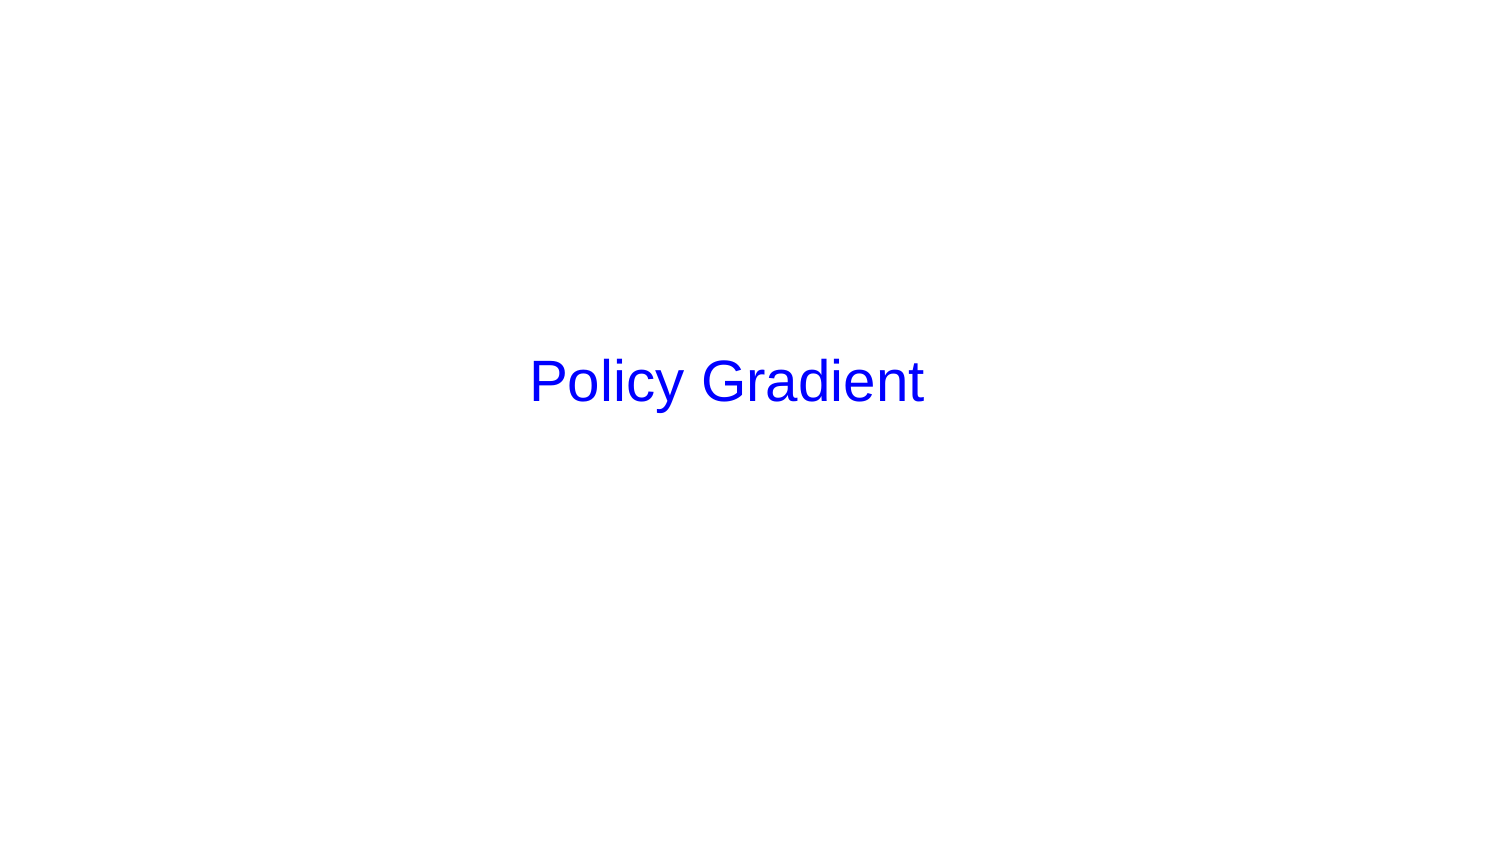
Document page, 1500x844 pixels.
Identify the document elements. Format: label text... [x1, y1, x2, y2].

title Policy Gradient [514, 327, 986, 422]
